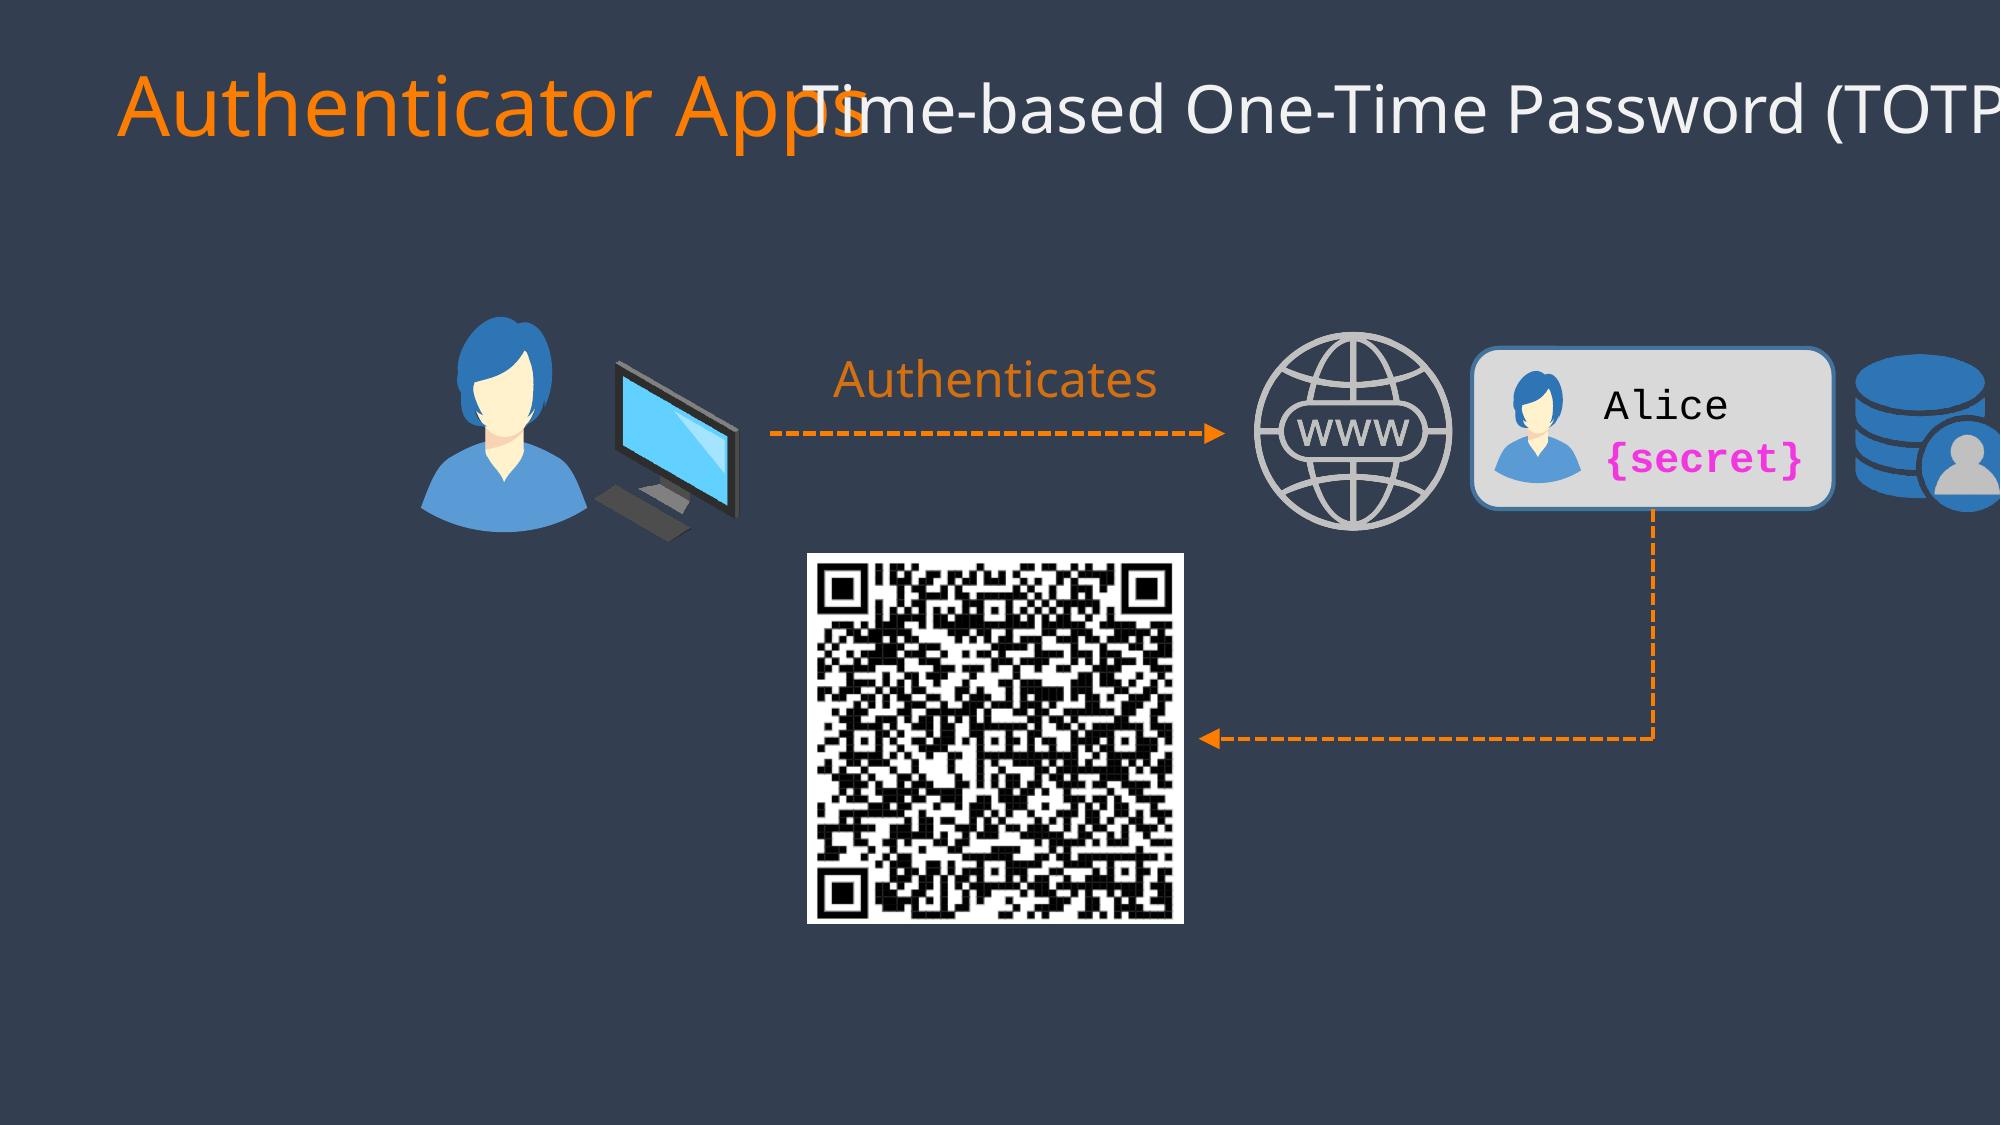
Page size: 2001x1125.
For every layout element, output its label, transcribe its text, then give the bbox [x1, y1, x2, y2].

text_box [420, 316, 588, 533]
text_box {secret} [1589, 423, 1820, 488]
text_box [1494, 370, 1582, 484]
text_box [0, 0, 2000, 160]
text_box Alice [1589, 370, 1744, 423]
text_box Authenticates [755, 340, 1237, 416]
text_box Authenticator Apps [102, 45, 1150, 161]
picture [588, 355, 744, 547]
text_box Time-based One-Time Password (TOTP) [787, 59, 2000, 155]
picture [807, 553, 1184, 924]
picture [1246, 314, 1464, 547]
picture [1852, 347, 2000, 515]
text_box [1471, 346, 1835, 511]
